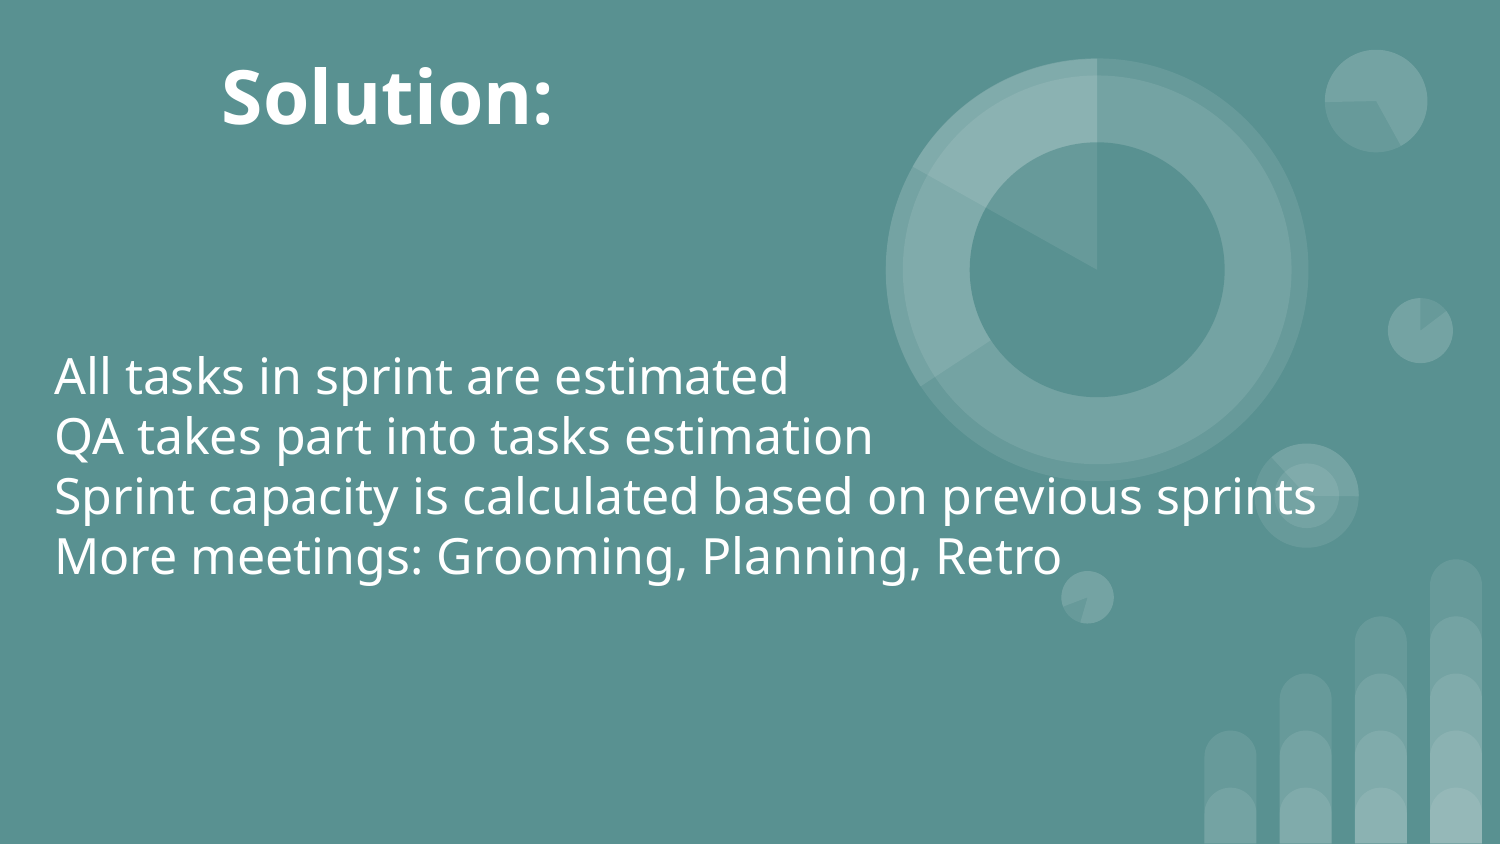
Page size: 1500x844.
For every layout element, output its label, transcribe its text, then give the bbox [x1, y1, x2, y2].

text_box Solution: [206, 34, 676, 152]
title All tasks in sprint are estimated QA takes part into tasks estimation Sprint capacity is calculated based on previous sprints More meetings: Grooming, Planning, Retro [39, 151, 1442, 844]
